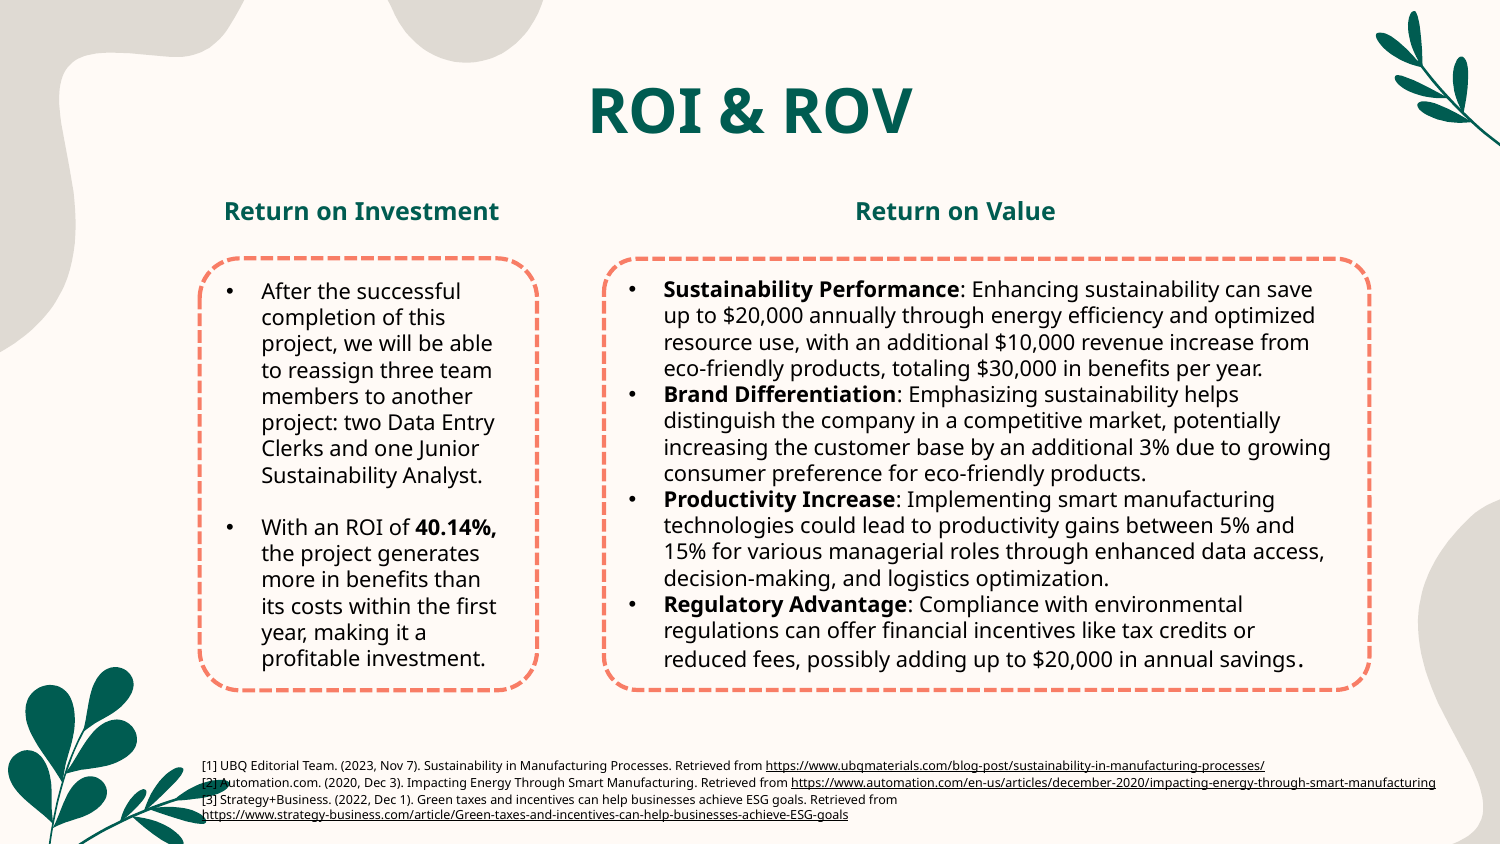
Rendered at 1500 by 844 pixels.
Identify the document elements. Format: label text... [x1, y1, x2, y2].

text_box Return on Investment [199, 188, 538, 233]
text_box [1] UBQ Editorial Team. (2023, Nov 7). Sustainability in Manufacturing Processes. Retrieved from https://www.ubqmaterials.com/blog-post/sustainability-in-manufacturing-processes/ [2] Automation.com. (2020, Dec 3). Impacting Energy Through Smart Manufacturing. Retrieved from https://www.automation.com/en-us/articles/december-2020/impacting-energy-through-smart-manufacturing [3] Strategy+Business. (2022, Dec 1). Green taxes and incentives can help businesses achieve ESG goals. Retrieved from https://www.strategy-business.com/article/Green-taxes-and-incentives-can-help-businesses-achieve-ESG-goals [187, 750, 1500, 831]
text_box Sustainability Performance: Enhancing sustainability can save up to $20,000 annually through energy efficiency and optimized resource use, with an additional $10,000 revenue increase from eco-friendly products, totaling $30,000 in benefits per year. Brand Differentiation: Emphasizing sustainability helps distinguish the company in a competitive market, potentially increasing the customer base by an additional 3% due to growing consumer preference for eco-friendly products. Productivity Increase: Implementing smart manufacturing technologies could lead to productivity gains between 5% and 15% for various managerial roles through enhanced data access, decision-making, and logistics optimization. Regulatory Advantage: Compliance with environmental regulations can offer financial incentives like tax credits or reduced fees, possibly adding up to $20,000 in annual savings. [601, 256, 1372, 693]
text_box After the successful completion of this project, we will be able to reassign three team members to another project: two Data Entry Clerks and one Junior Sustainability Analyst. With an ROI of 40.14%, the project generates more in benefits than its costs within the first year, making it a profitable investment. [197, 256, 540, 693]
title ROI & ROV [117, 55, 1383, 150]
text_box Return on Value [597, 187, 1321, 233]
